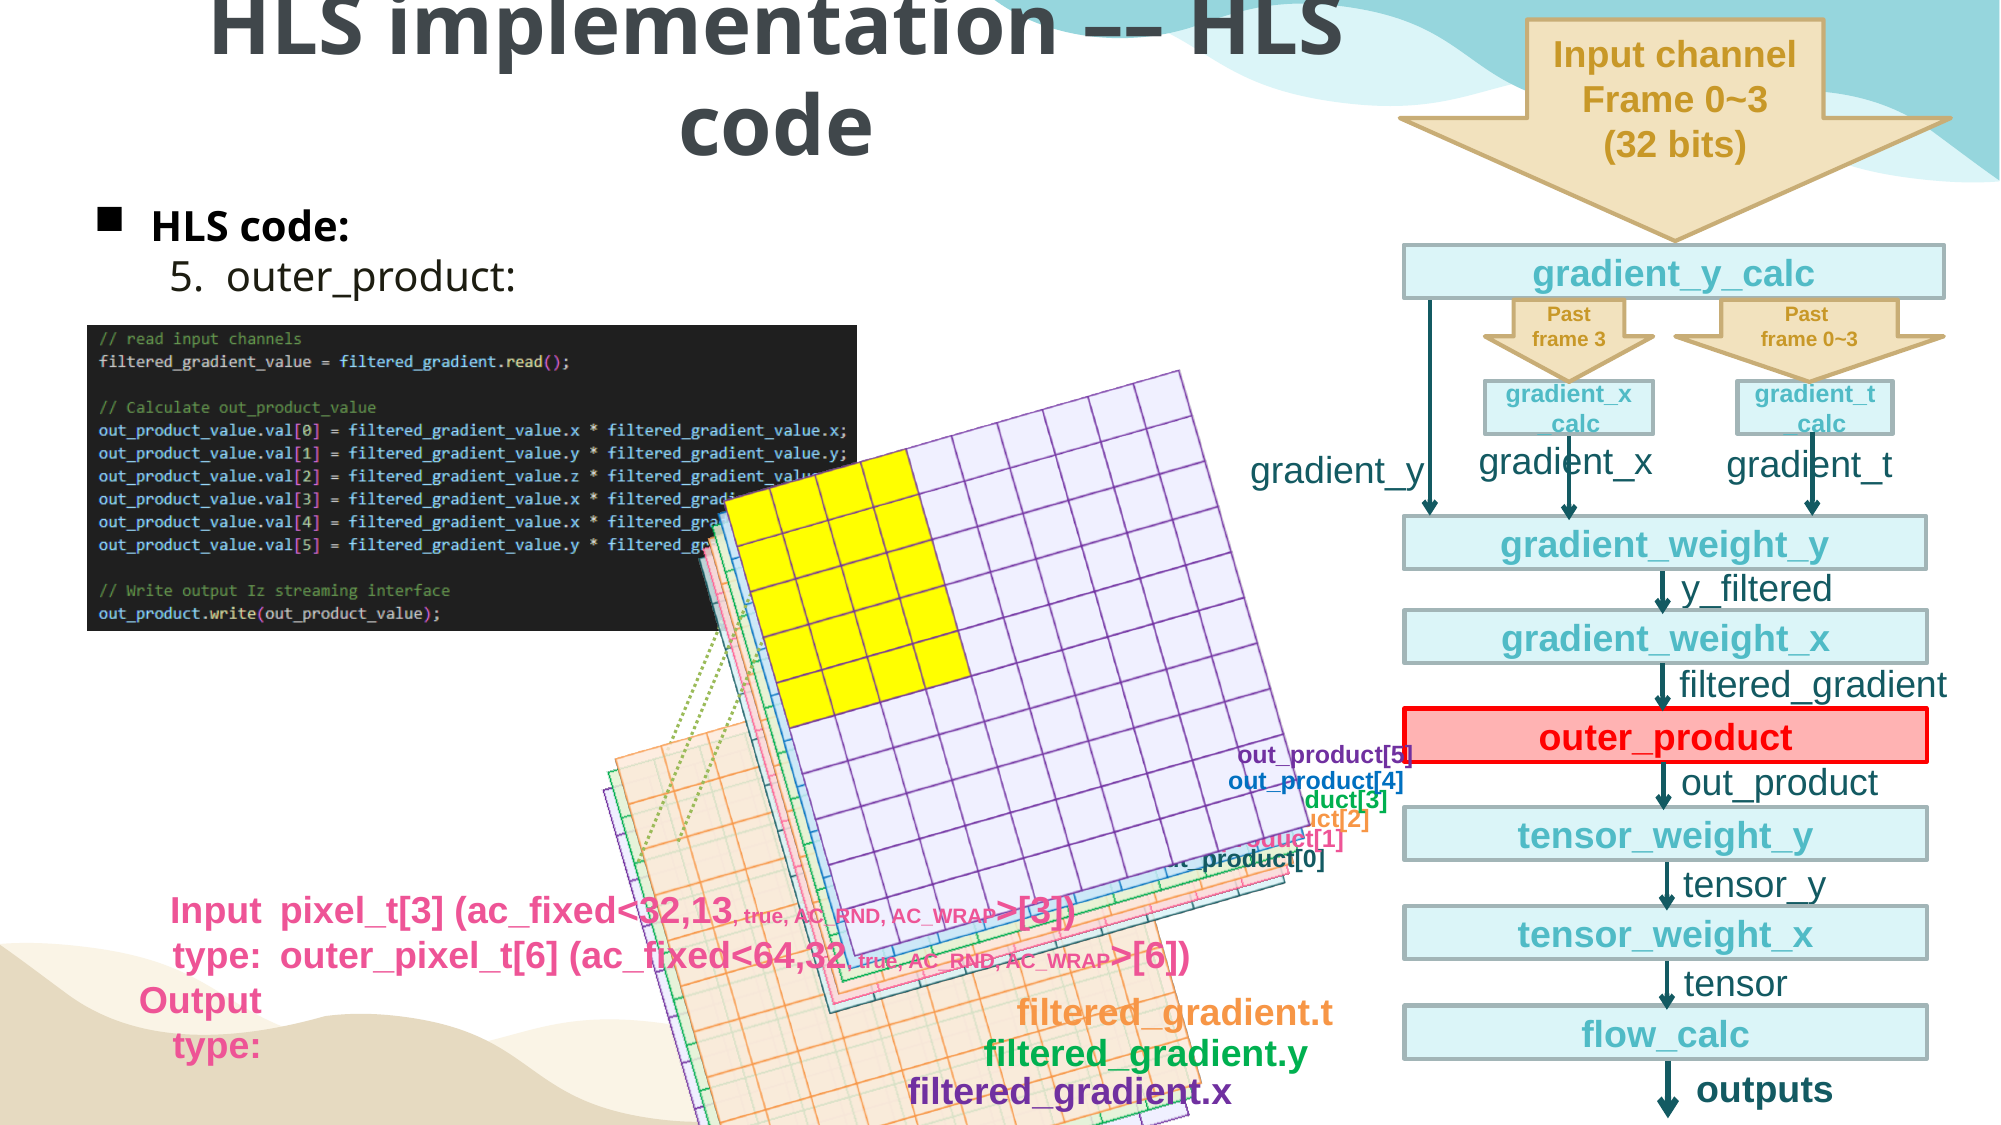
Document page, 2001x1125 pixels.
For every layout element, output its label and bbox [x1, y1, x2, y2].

text_box [79, 17, 1965, 1119]
text_box [1256, 438, 1428, 499]
text_box [631, 541, 778, 862]
picture [87, 325, 1311, 1125]
text_box [1147, 959, 1349, 1120]
text_box [24, 878, 657, 1074]
